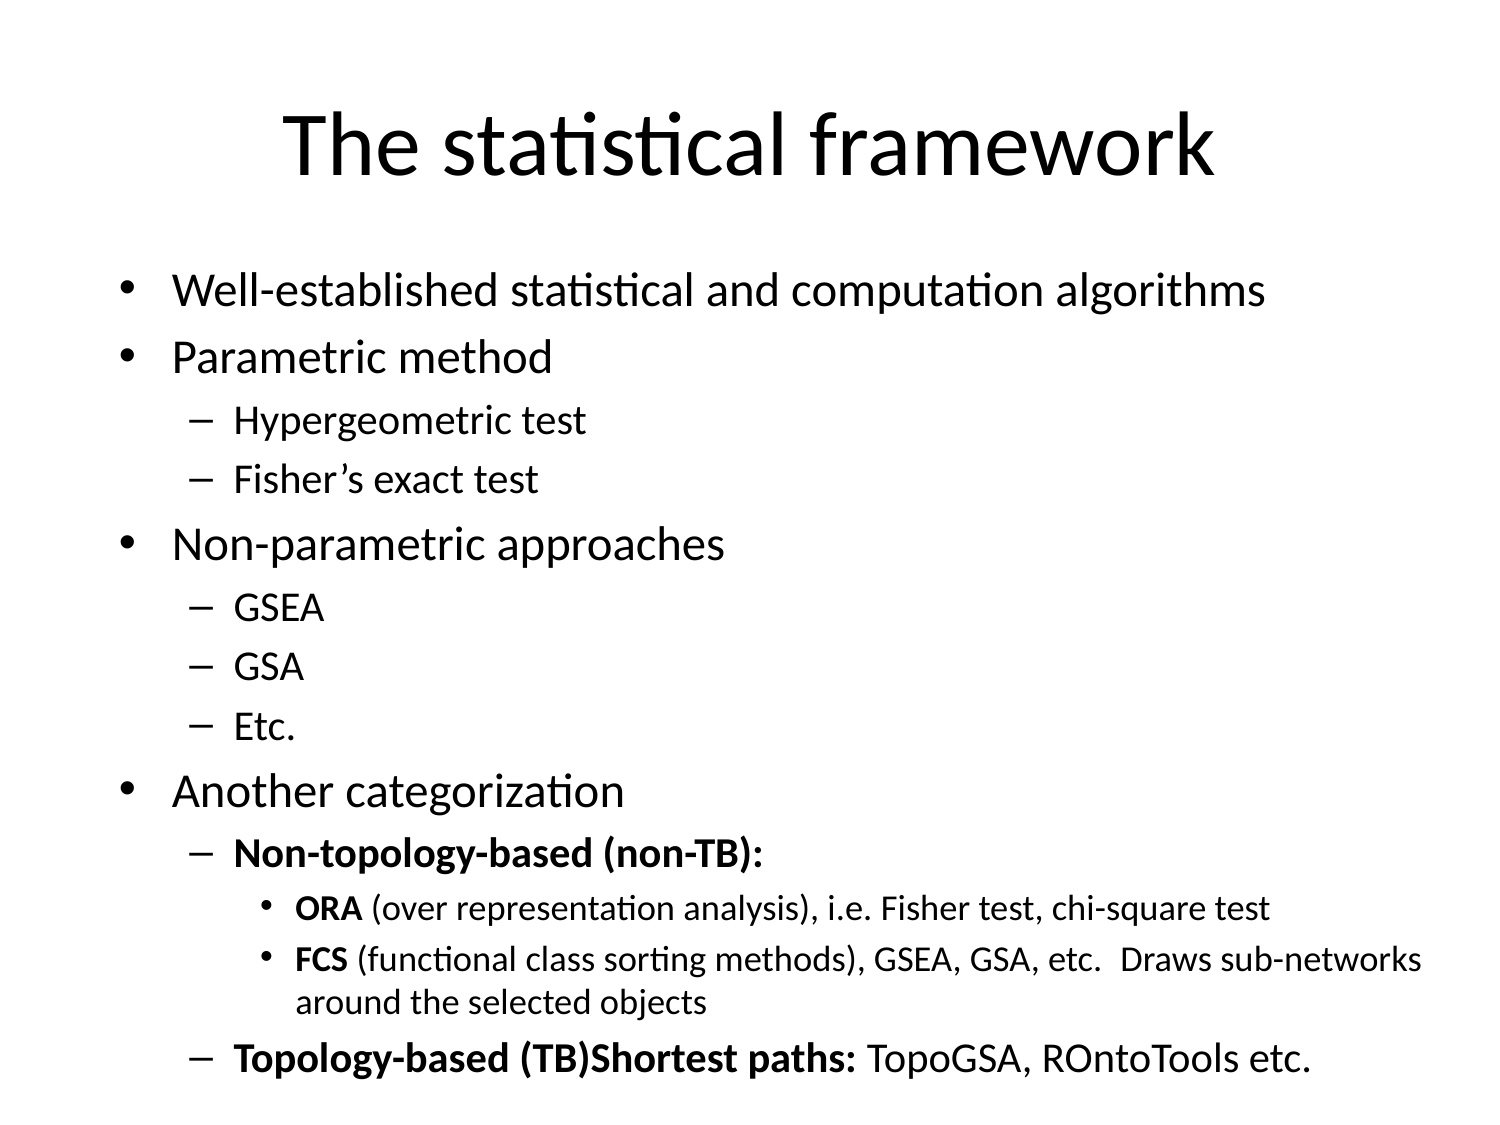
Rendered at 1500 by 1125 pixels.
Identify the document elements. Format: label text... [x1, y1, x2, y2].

list Well-established statistical and computation algorithms Parametric method Hypergeometric test Fisher’s exact test Non-parametric approaches GSEA GSA Etc. Another categorization Non-topology-based (non-TB): ORA (over representation analysis), i.e. Fisher test, chi-square test FCS (functional class sorting methods), GSEA, GSA, etc. Draws sub-networks around the selected objects Topology-based (TB)Shortest paths: TopoGSA, ROntoTools etc. [103, 249, 1463, 1090]
title The statistical framework [75, 45, 1425, 233]
